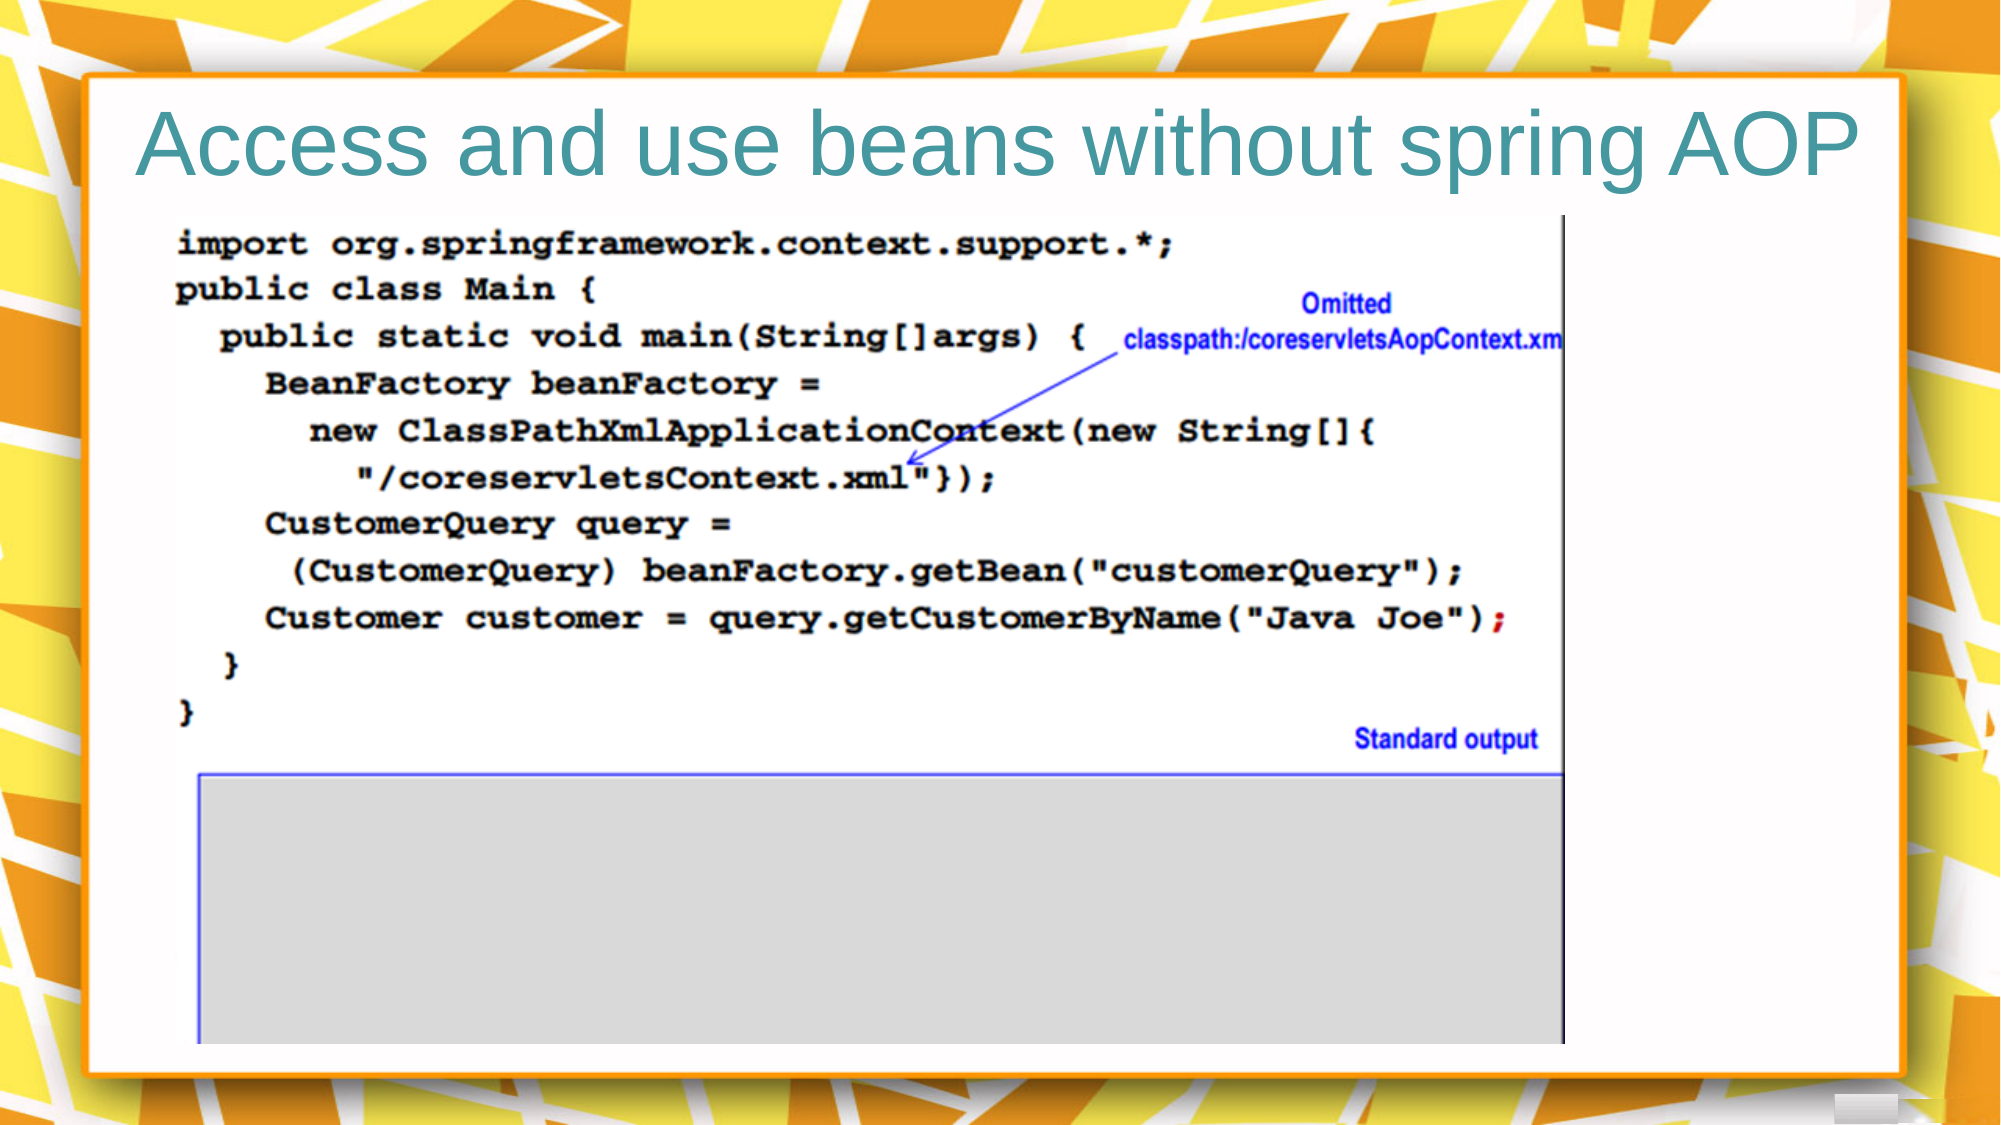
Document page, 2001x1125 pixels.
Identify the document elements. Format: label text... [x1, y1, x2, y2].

picture [0, 0, 2001, 1125]
title Access and use beans without spring AOP [99, 45, 1900, 233]
